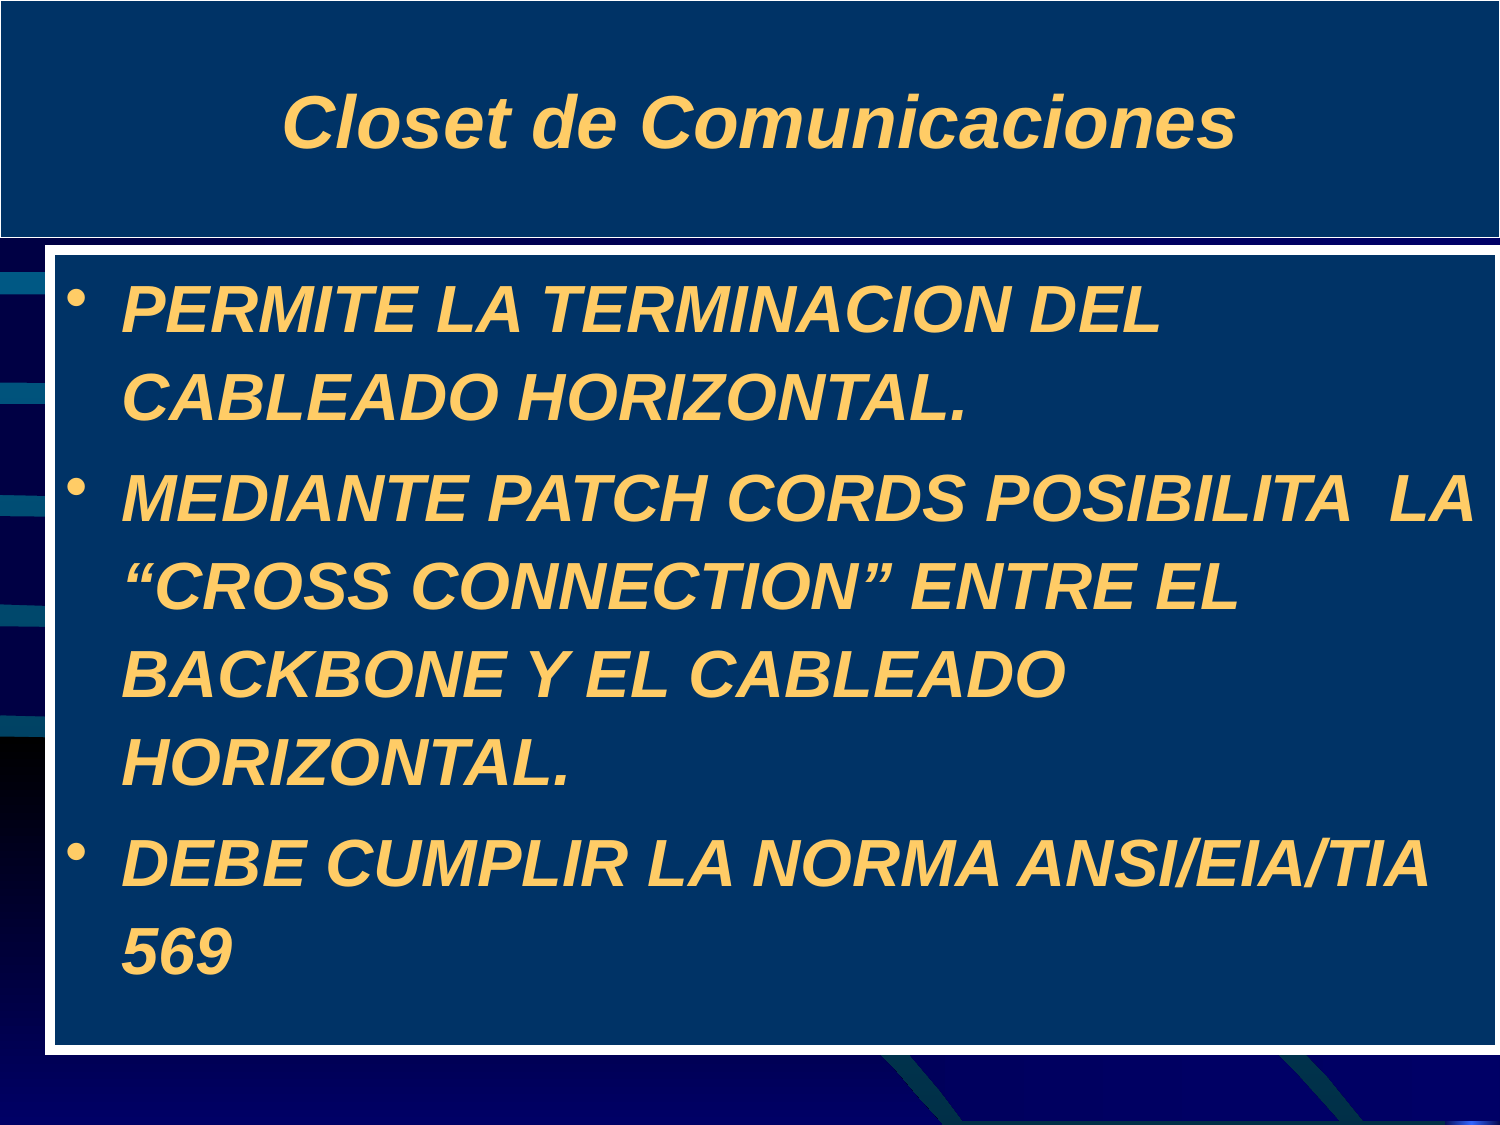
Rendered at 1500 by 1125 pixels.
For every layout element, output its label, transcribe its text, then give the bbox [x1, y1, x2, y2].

list PERMITE LA TERMINACION DEL CABLEADO HORIZONTAL. MEDIANTE PATCH CORDS POSIBILITA LA “CROSS CONNECTION” ENTRE EL BACKBONE Y EL CABLEADO HORIZONTAL. DEBE CUMPLIR LA NORMA ANSI/EIA/TIA 569 [49, 249, 1500, 1051]
title Closet de Comunicaciones [0, 0, 1500, 238]
